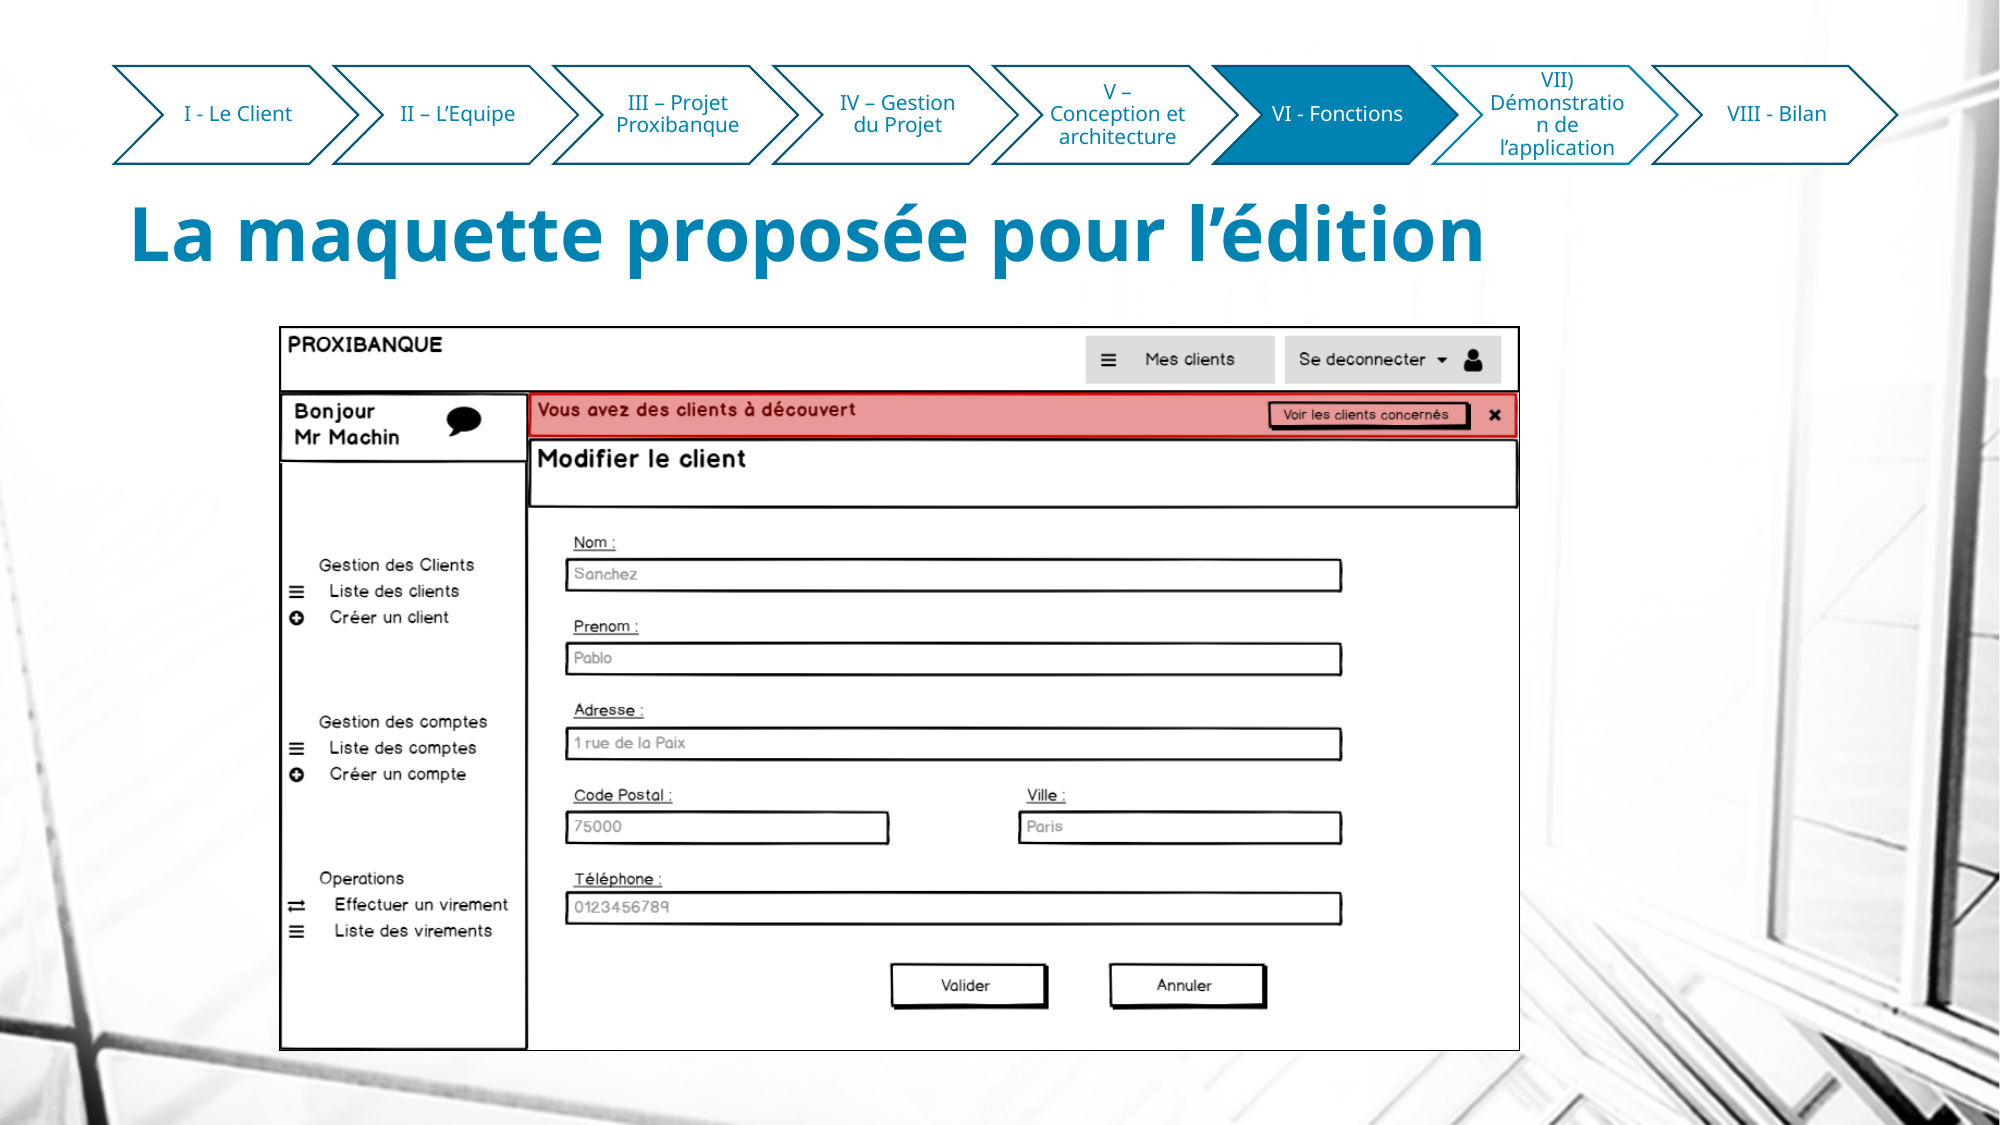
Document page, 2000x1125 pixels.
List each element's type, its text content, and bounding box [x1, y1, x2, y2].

picture [0, 0, 2000, 1125]
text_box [113, 2, 1898, 227]
text_box La maquette proposée pour l’édition [113, 227, 1539, 372]
